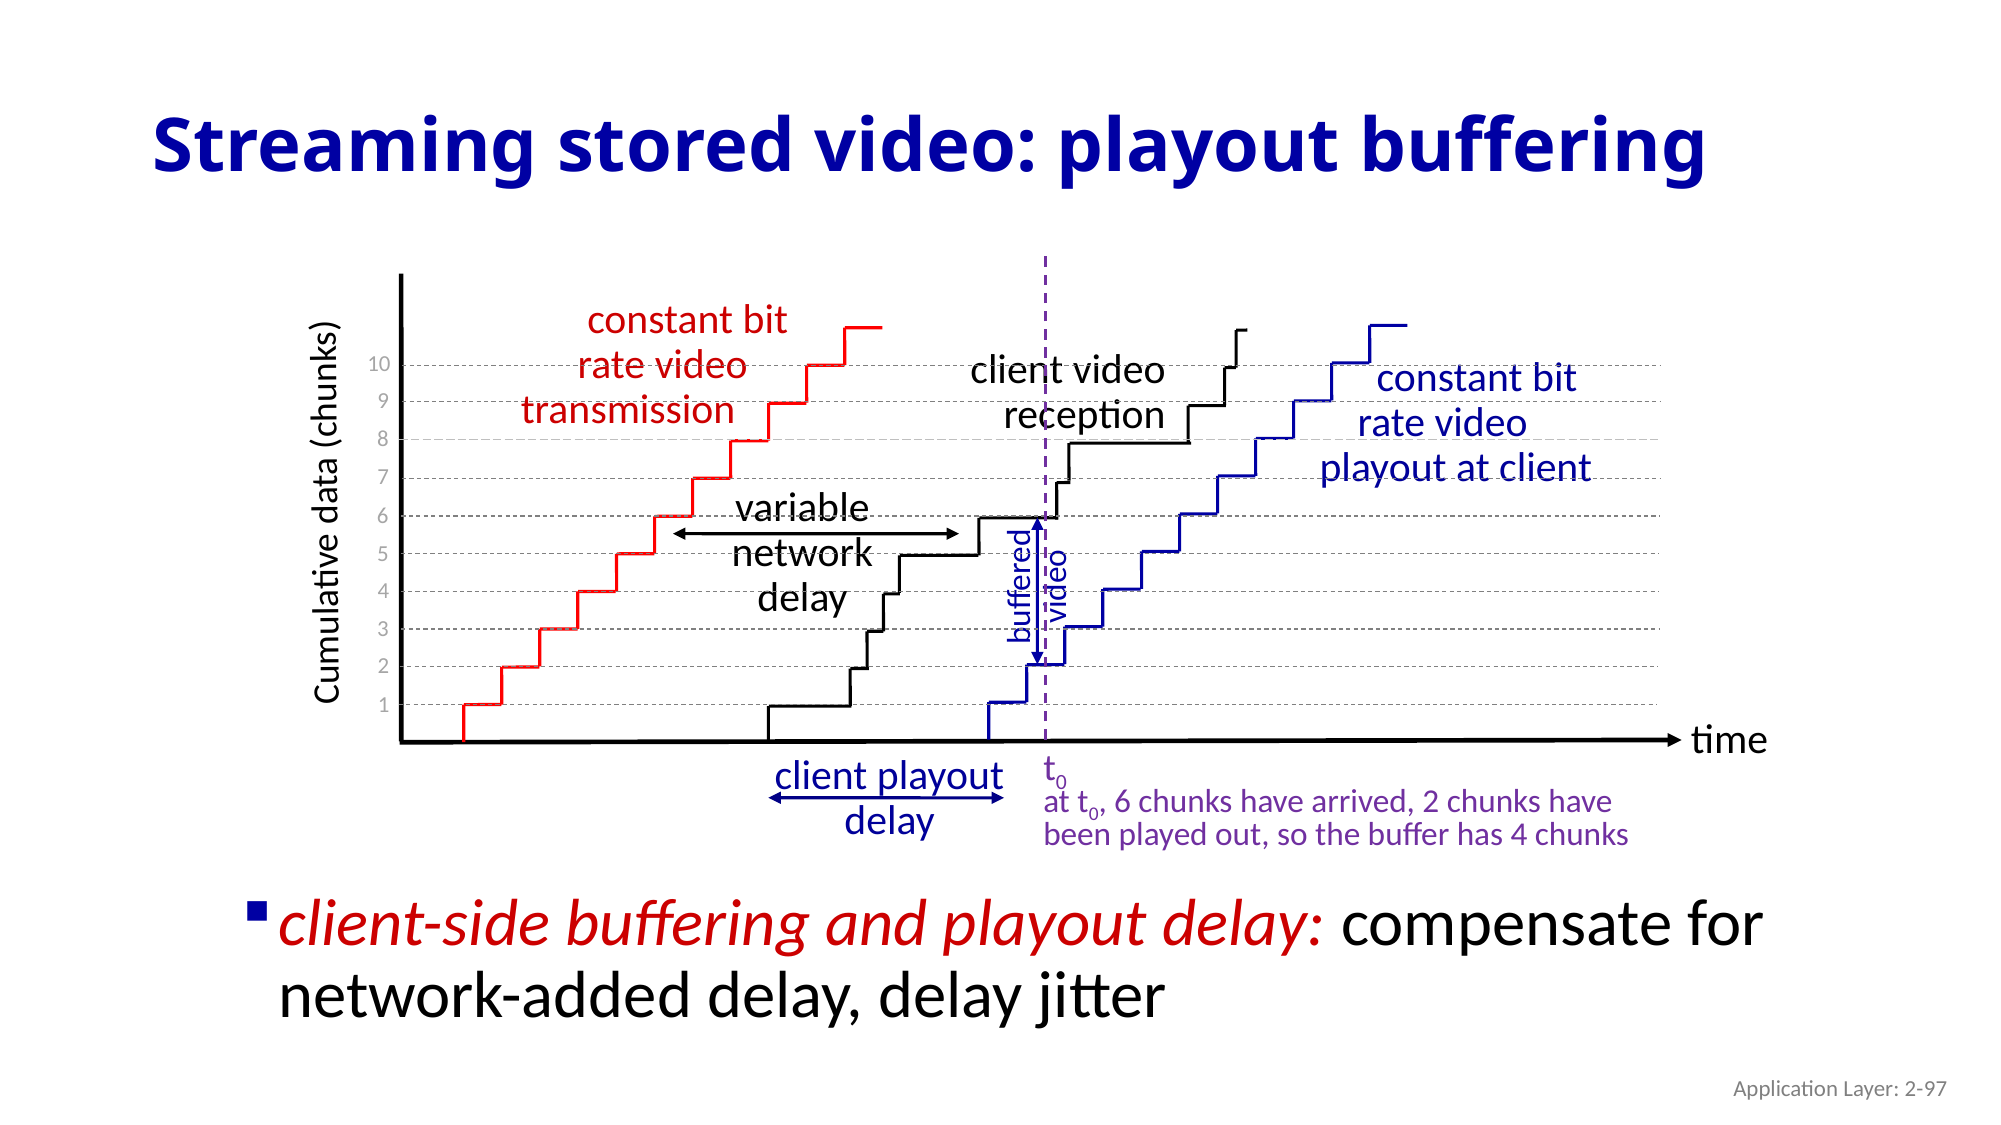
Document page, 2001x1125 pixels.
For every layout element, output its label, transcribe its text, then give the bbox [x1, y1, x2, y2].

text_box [673, 705, 751, 744]
text_box constant bit rate video transmission [505, 290, 813, 327]
slide_number Application Layer: 2-97 [1512, 1056, 1963, 1117]
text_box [407, 365, 1028, 705]
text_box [751, 705, 1028, 853]
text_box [1028, 252, 1655, 857]
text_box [751, 325, 1028, 365]
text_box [463, 705, 673, 743]
title Streaming stored video: playout buffering [137, 74, 1863, 221]
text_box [1655, 365, 1661, 705]
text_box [463, 327, 751, 365]
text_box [673, 330, 751, 365]
text_box Cumulative data (chunks) [294, 269, 352, 720]
text_box time [1675, 710, 1783, 770]
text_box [352, 341, 407, 725]
text_box client-side buffering and playout delay: compensate for network-added delay, delay jitter [205, 880, 1931, 1027]
text_box [1655, 733, 1675, 747]
